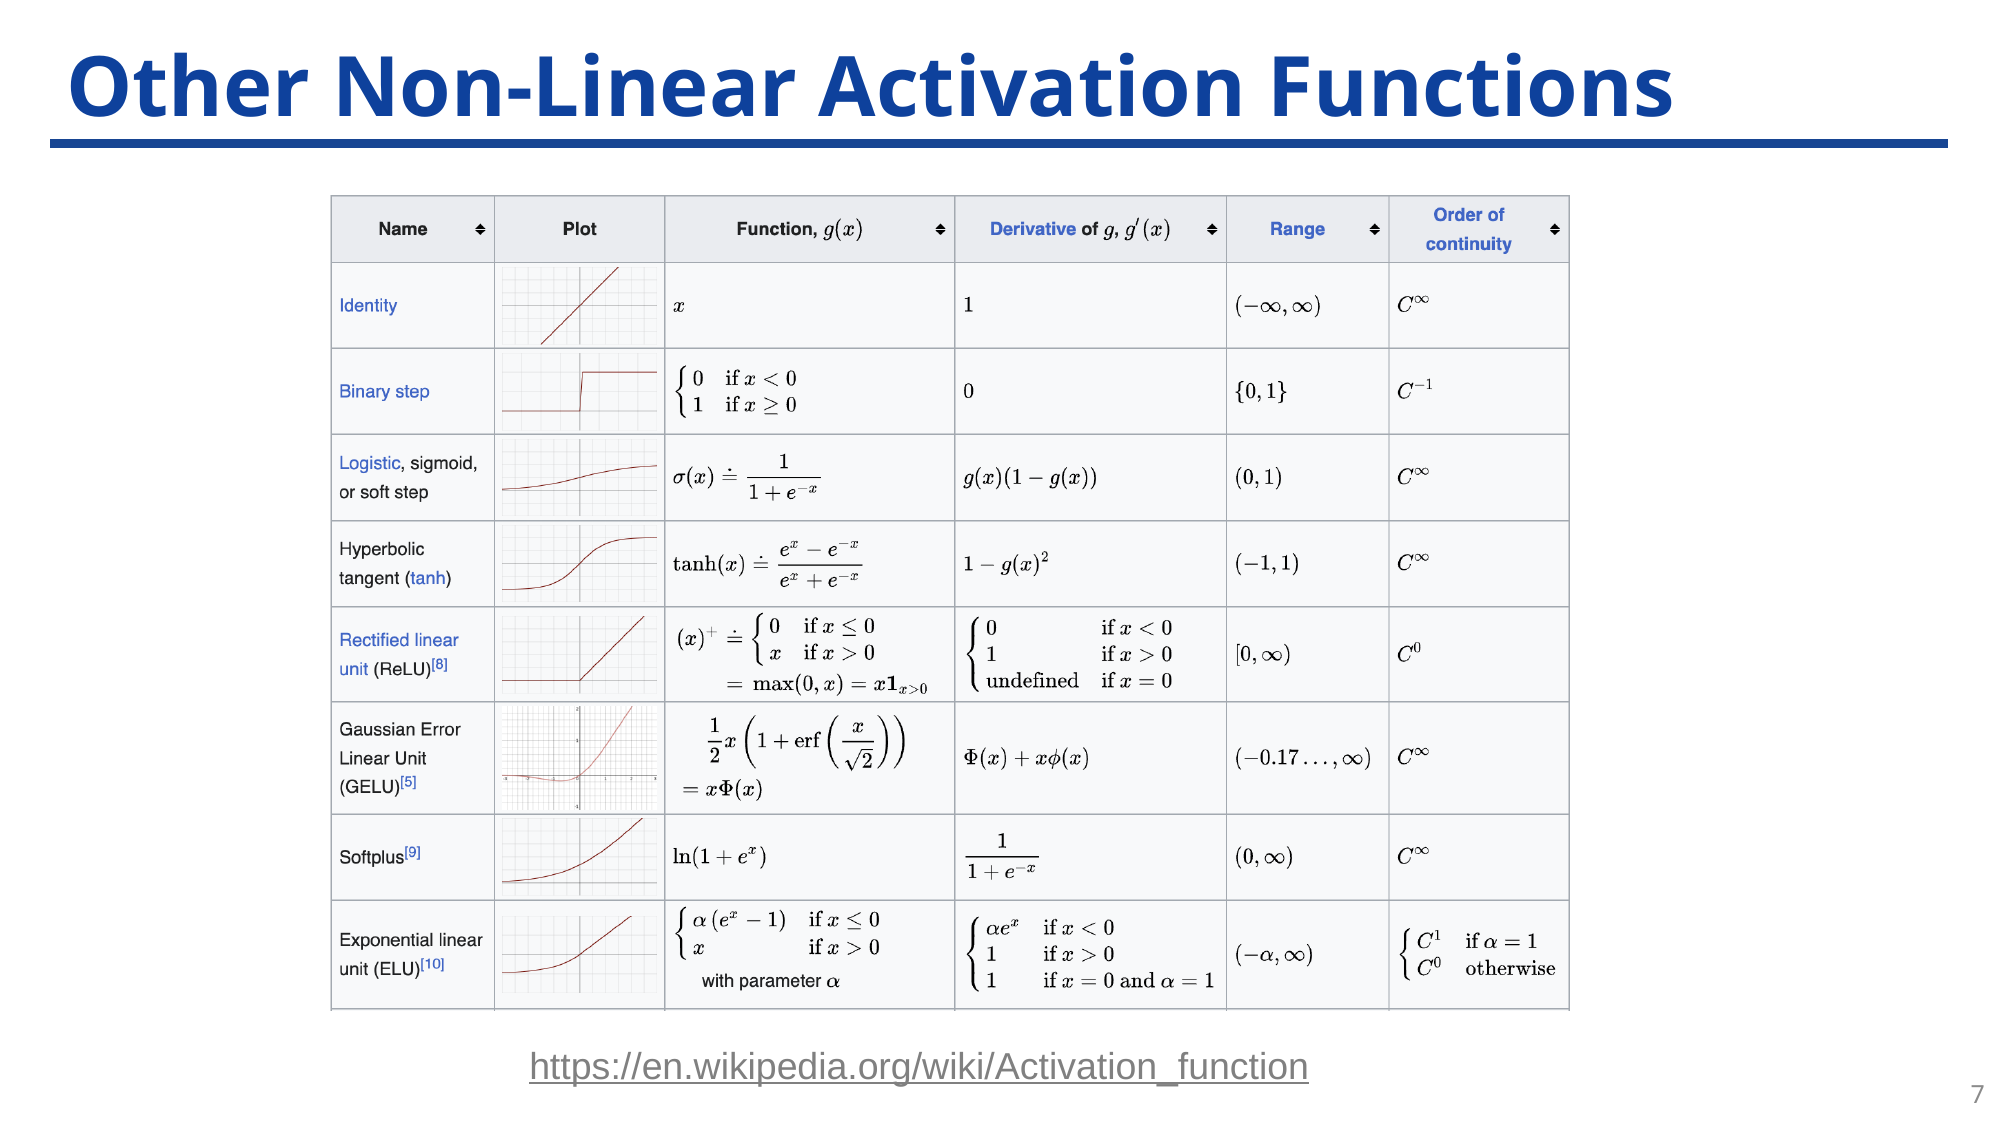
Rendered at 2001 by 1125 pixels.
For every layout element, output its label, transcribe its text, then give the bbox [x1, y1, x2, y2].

title Other Non-Linear Activation Functions [51, 39, 1947, 140]
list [320, 189, 1581, 1011]
slide_number 7 [1899, 1065, 2000, 1125]
text_box https://en.wikipedia.org/wiki/Activation_function [514, 1034, 1386, 1095]
